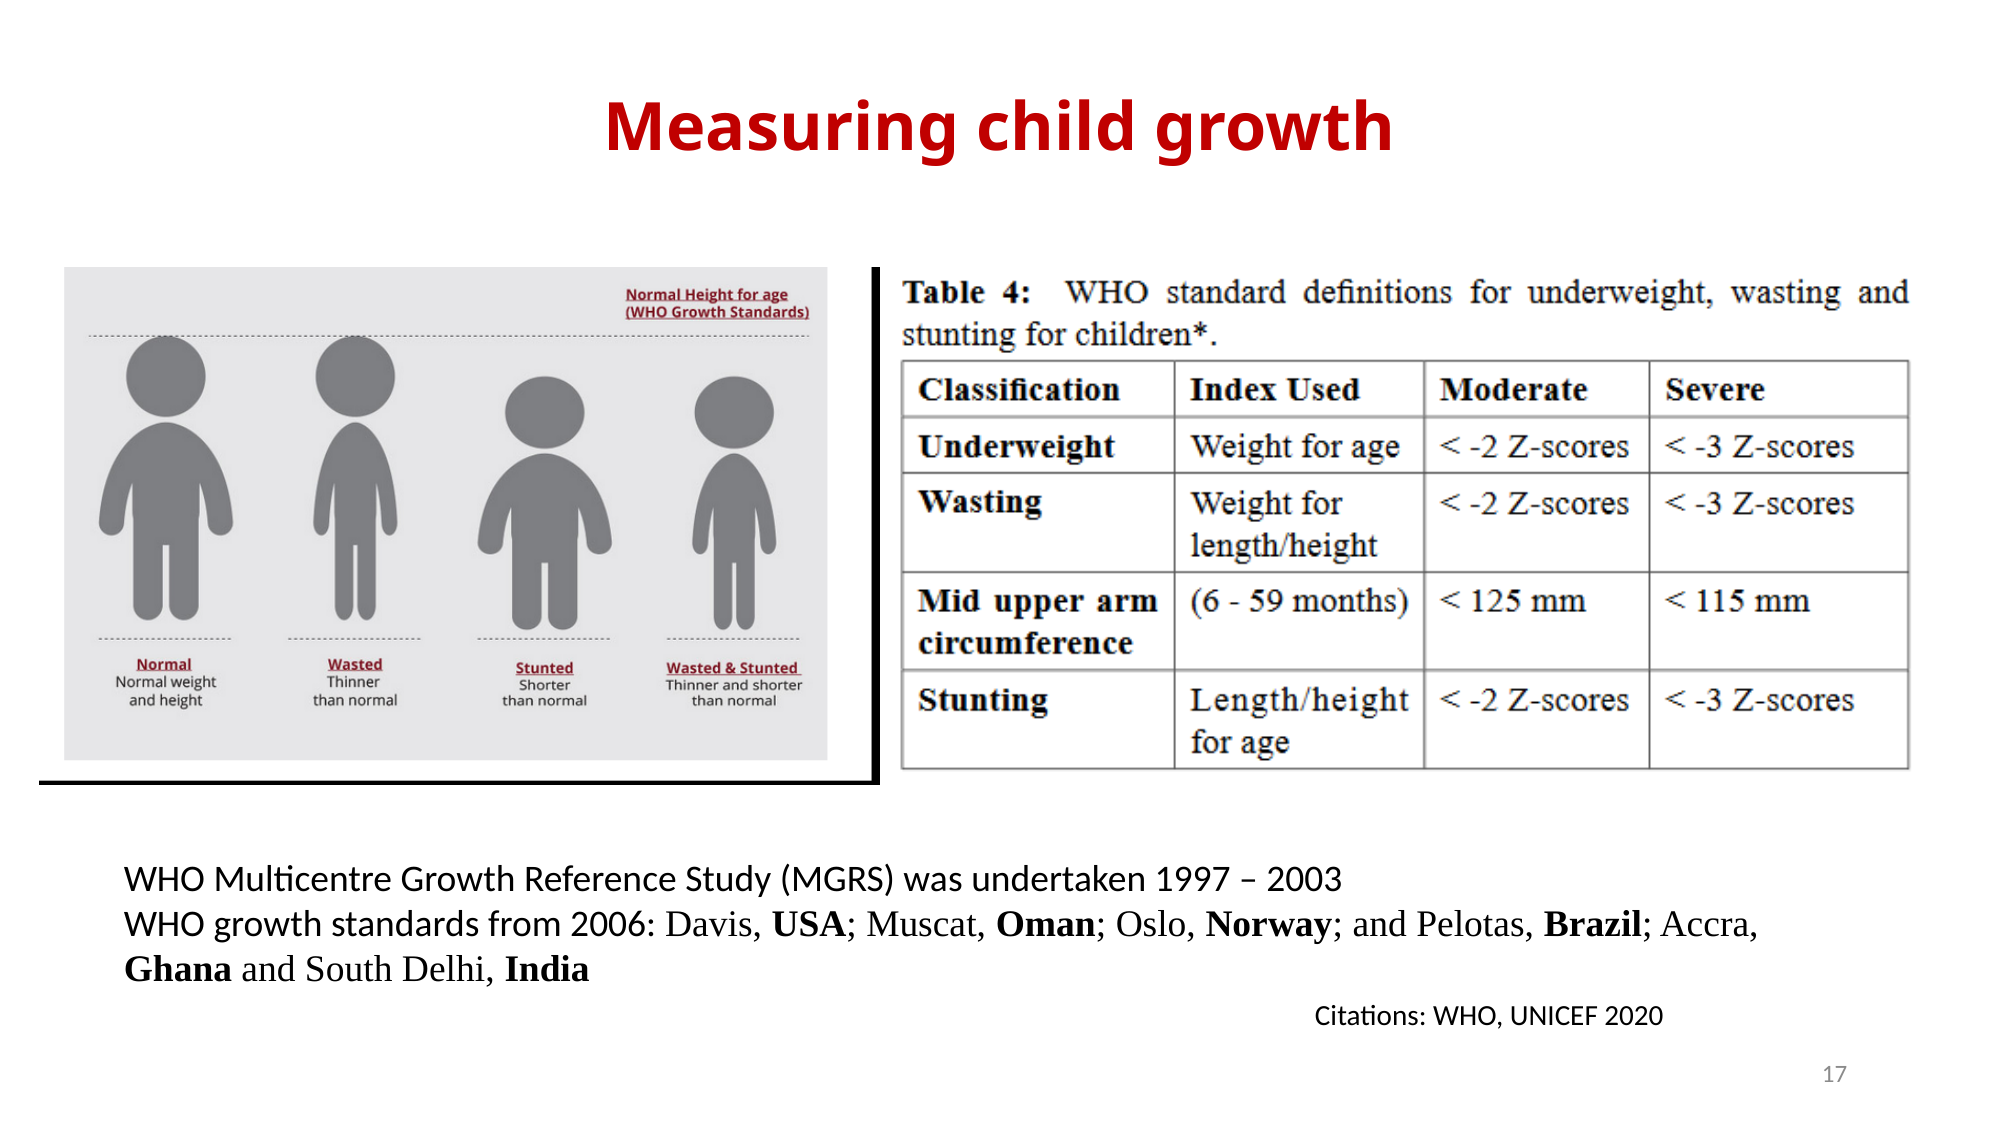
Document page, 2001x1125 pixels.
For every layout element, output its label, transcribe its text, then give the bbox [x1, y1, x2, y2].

title Measuring child growth [137, 59, 1863, 198]
picture [39, 267, 880, 785]
text_box WHO Multicentre Growth Reference Study (MGRS) was undertaken 1997 – 2003 WHO growth standards from 2006: Davis, USA; Muscat, Oman; Oslo, Norway; and Pelotas, Brazil; Accra, Ghana and South Delhi, India [108, 846, 1892, 997]
text_box Citations: WHO, UNICEF 2020 [1300, 997, 1686, 1039]
slide_number 17 [1412, 1042, 1863, 1103]
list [879, 263, 1946, 781]
